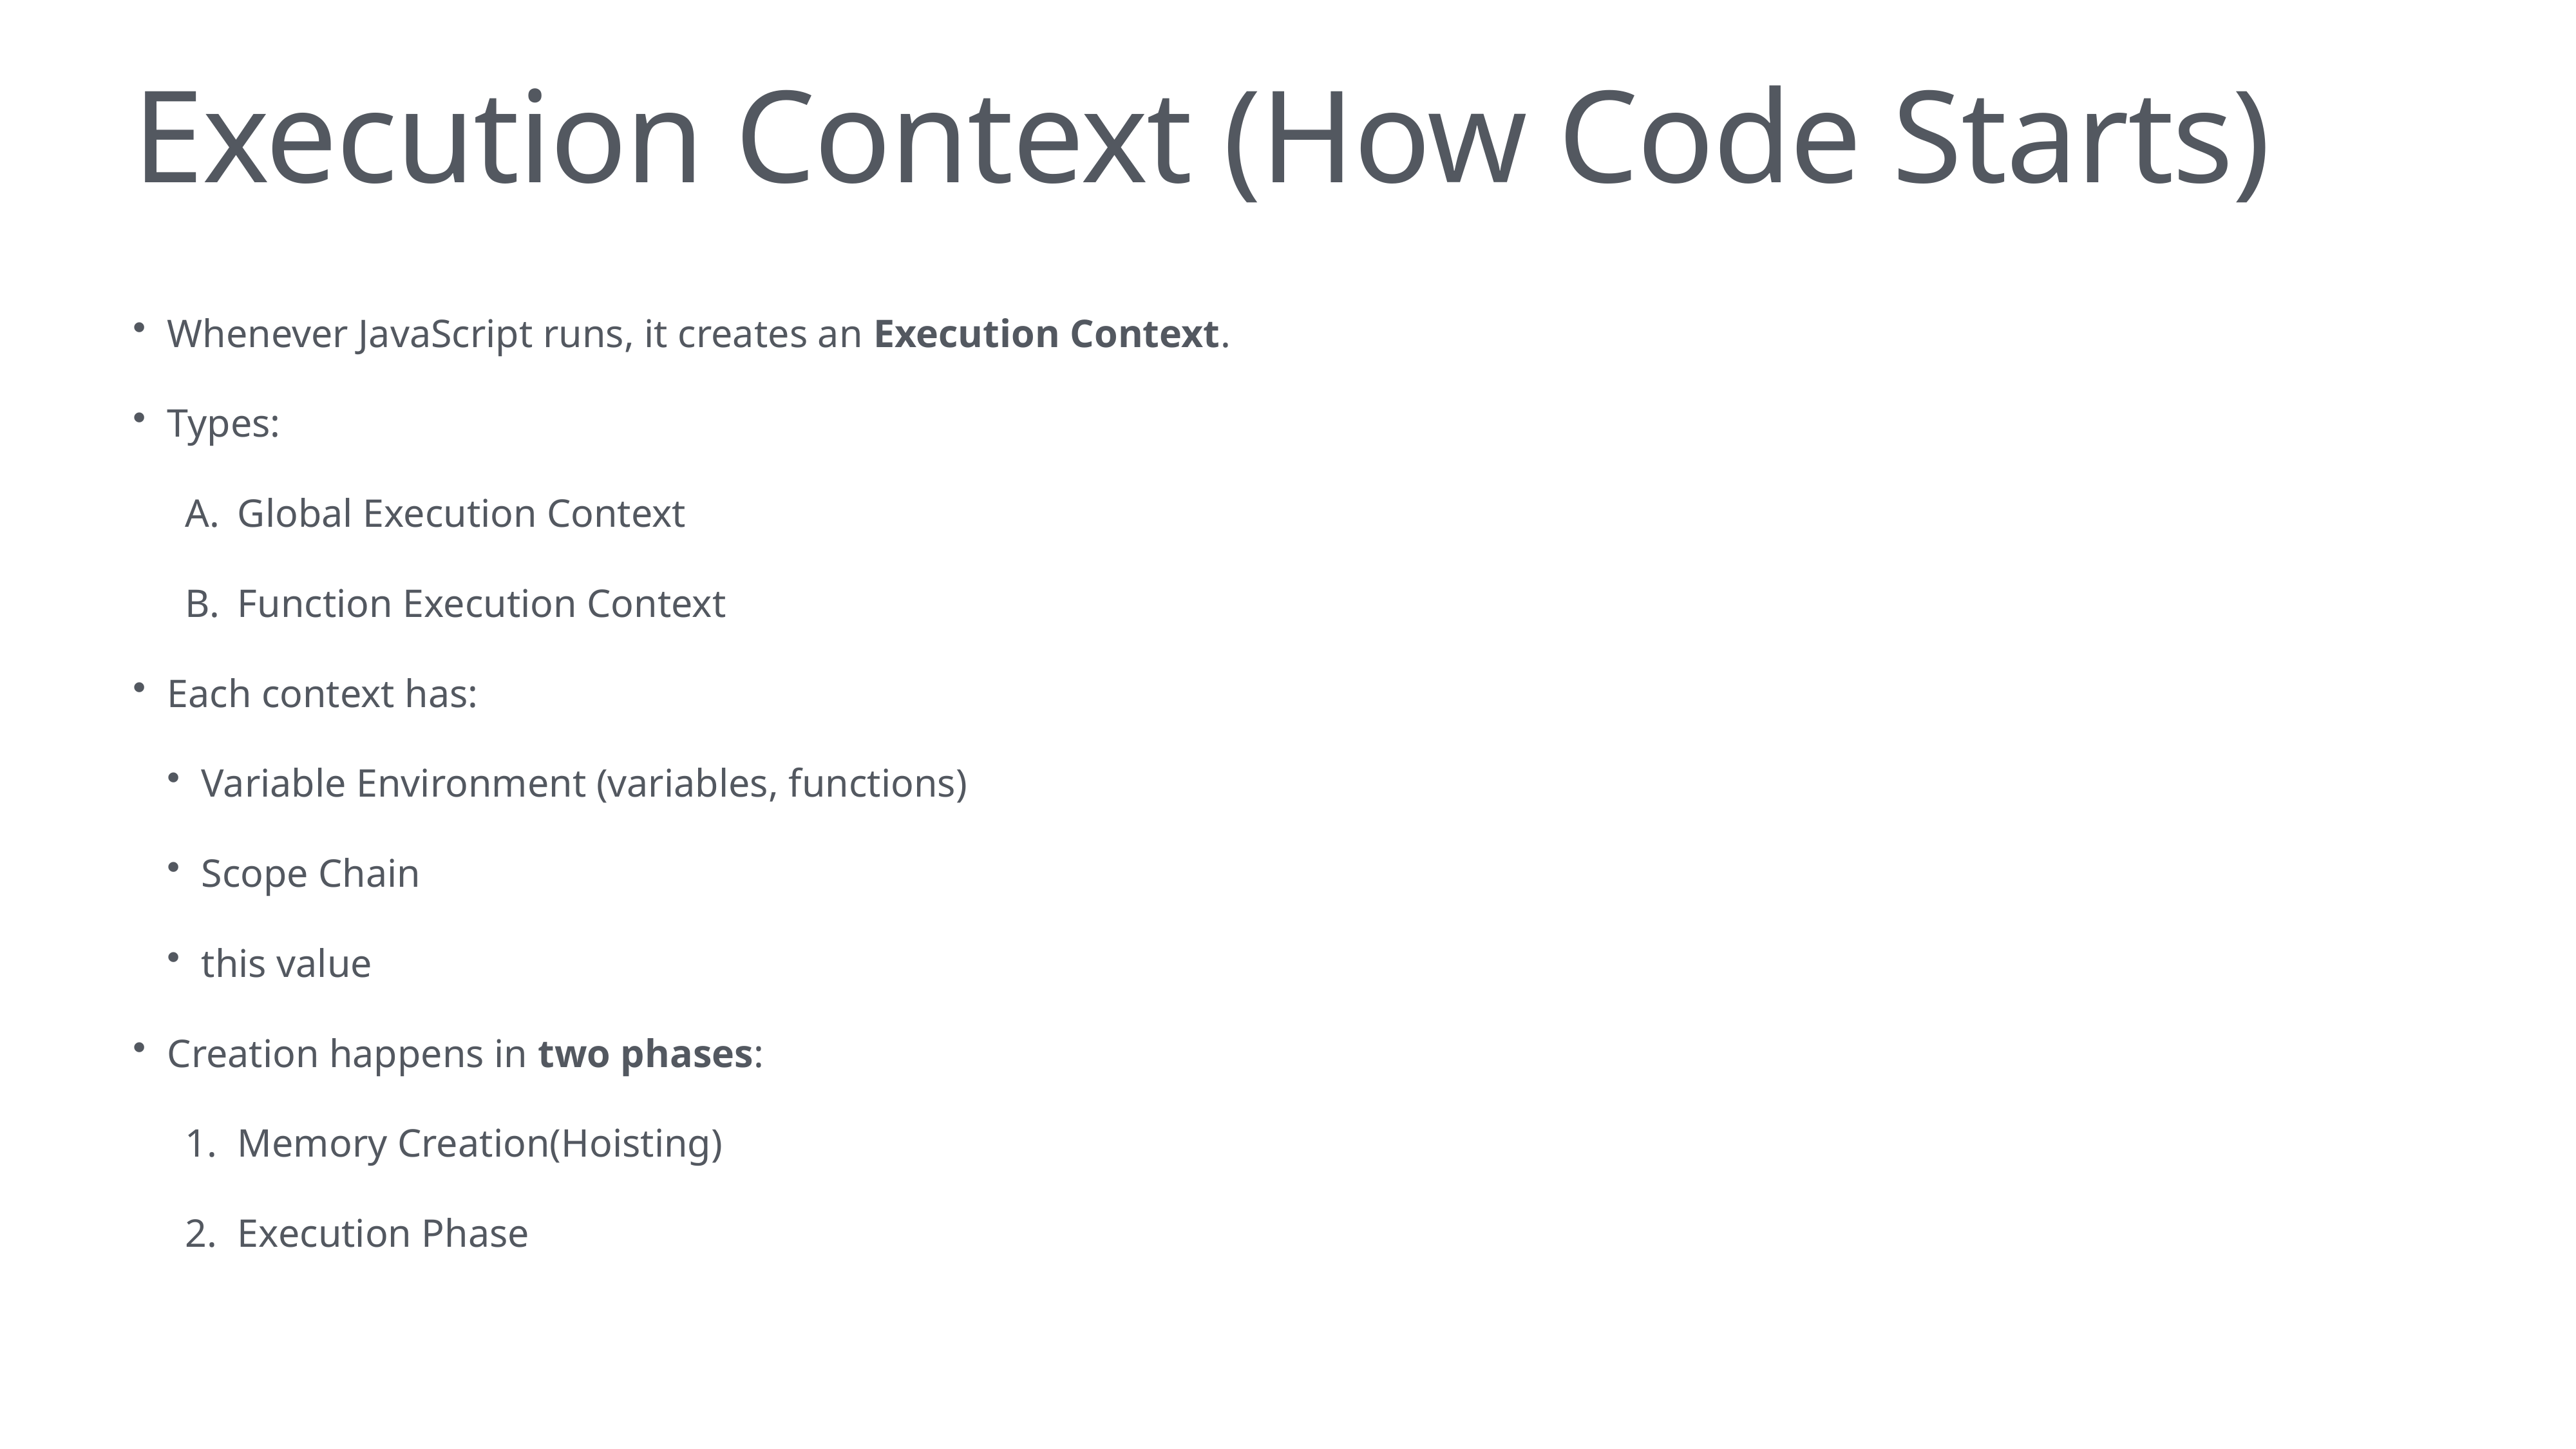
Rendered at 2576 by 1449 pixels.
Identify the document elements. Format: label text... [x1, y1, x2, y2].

title Execution Context (How Code Starts) [127, 66, 2449, 246]
list Whenever JavaScript runs, it creates an Execution Context. Types: Global Execution Context Function Execution Context Each context has: Variable Environment (variables, functions) Scope Chain this value Creation happens in two phases: Memory Creation(Hoisting) Execution Phase [127, 303, 2449, 1321]
